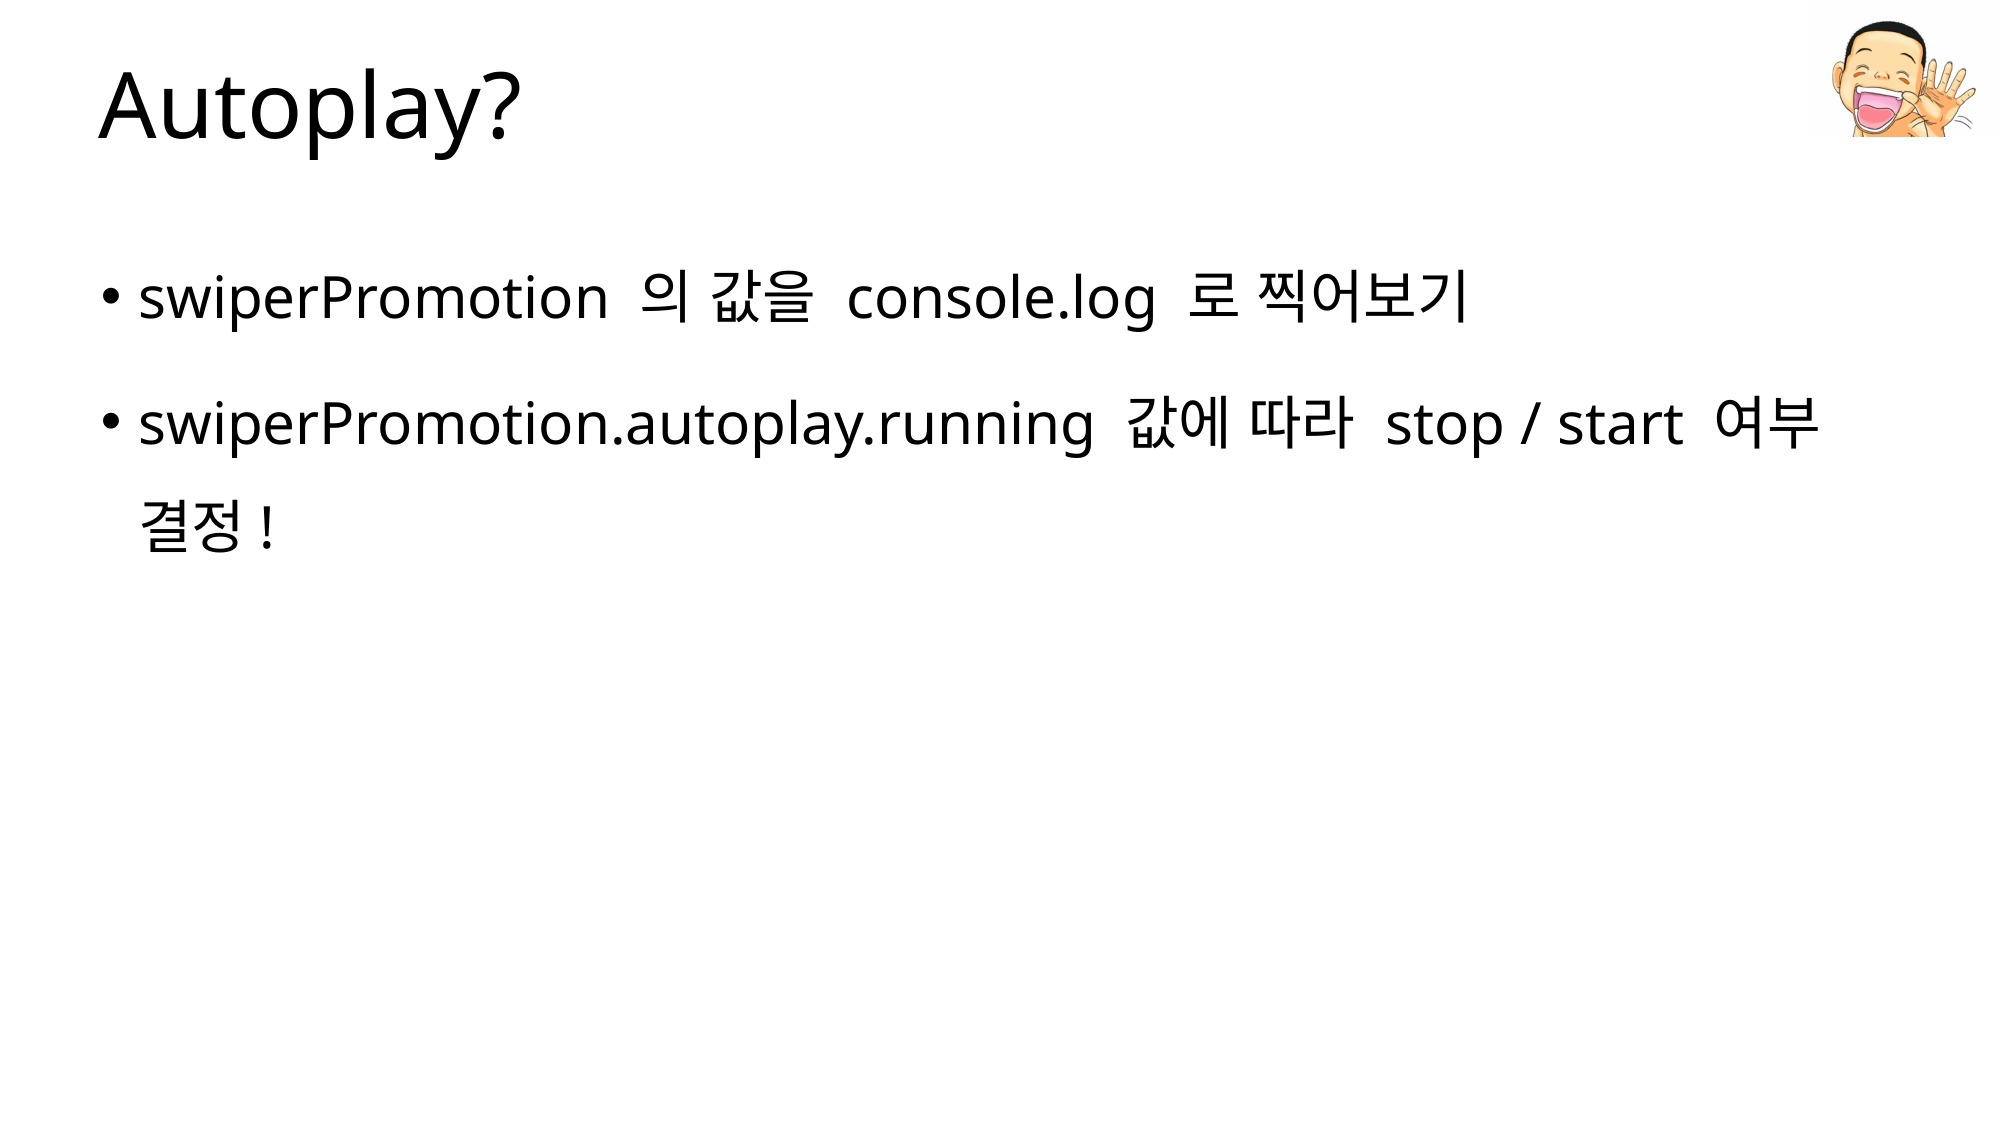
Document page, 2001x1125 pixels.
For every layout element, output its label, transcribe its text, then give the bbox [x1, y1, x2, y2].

title Autoplay? [83, 0, 1931, 218]
text_box swiperPromotion 의 값을 console.log 로 찍어보기 swiperPromotion.autoplay.running 값에 따라 stop / start 여부 결정! [85, 217, 1863, 1077]
picture [1931, 0, 2000, 137]
